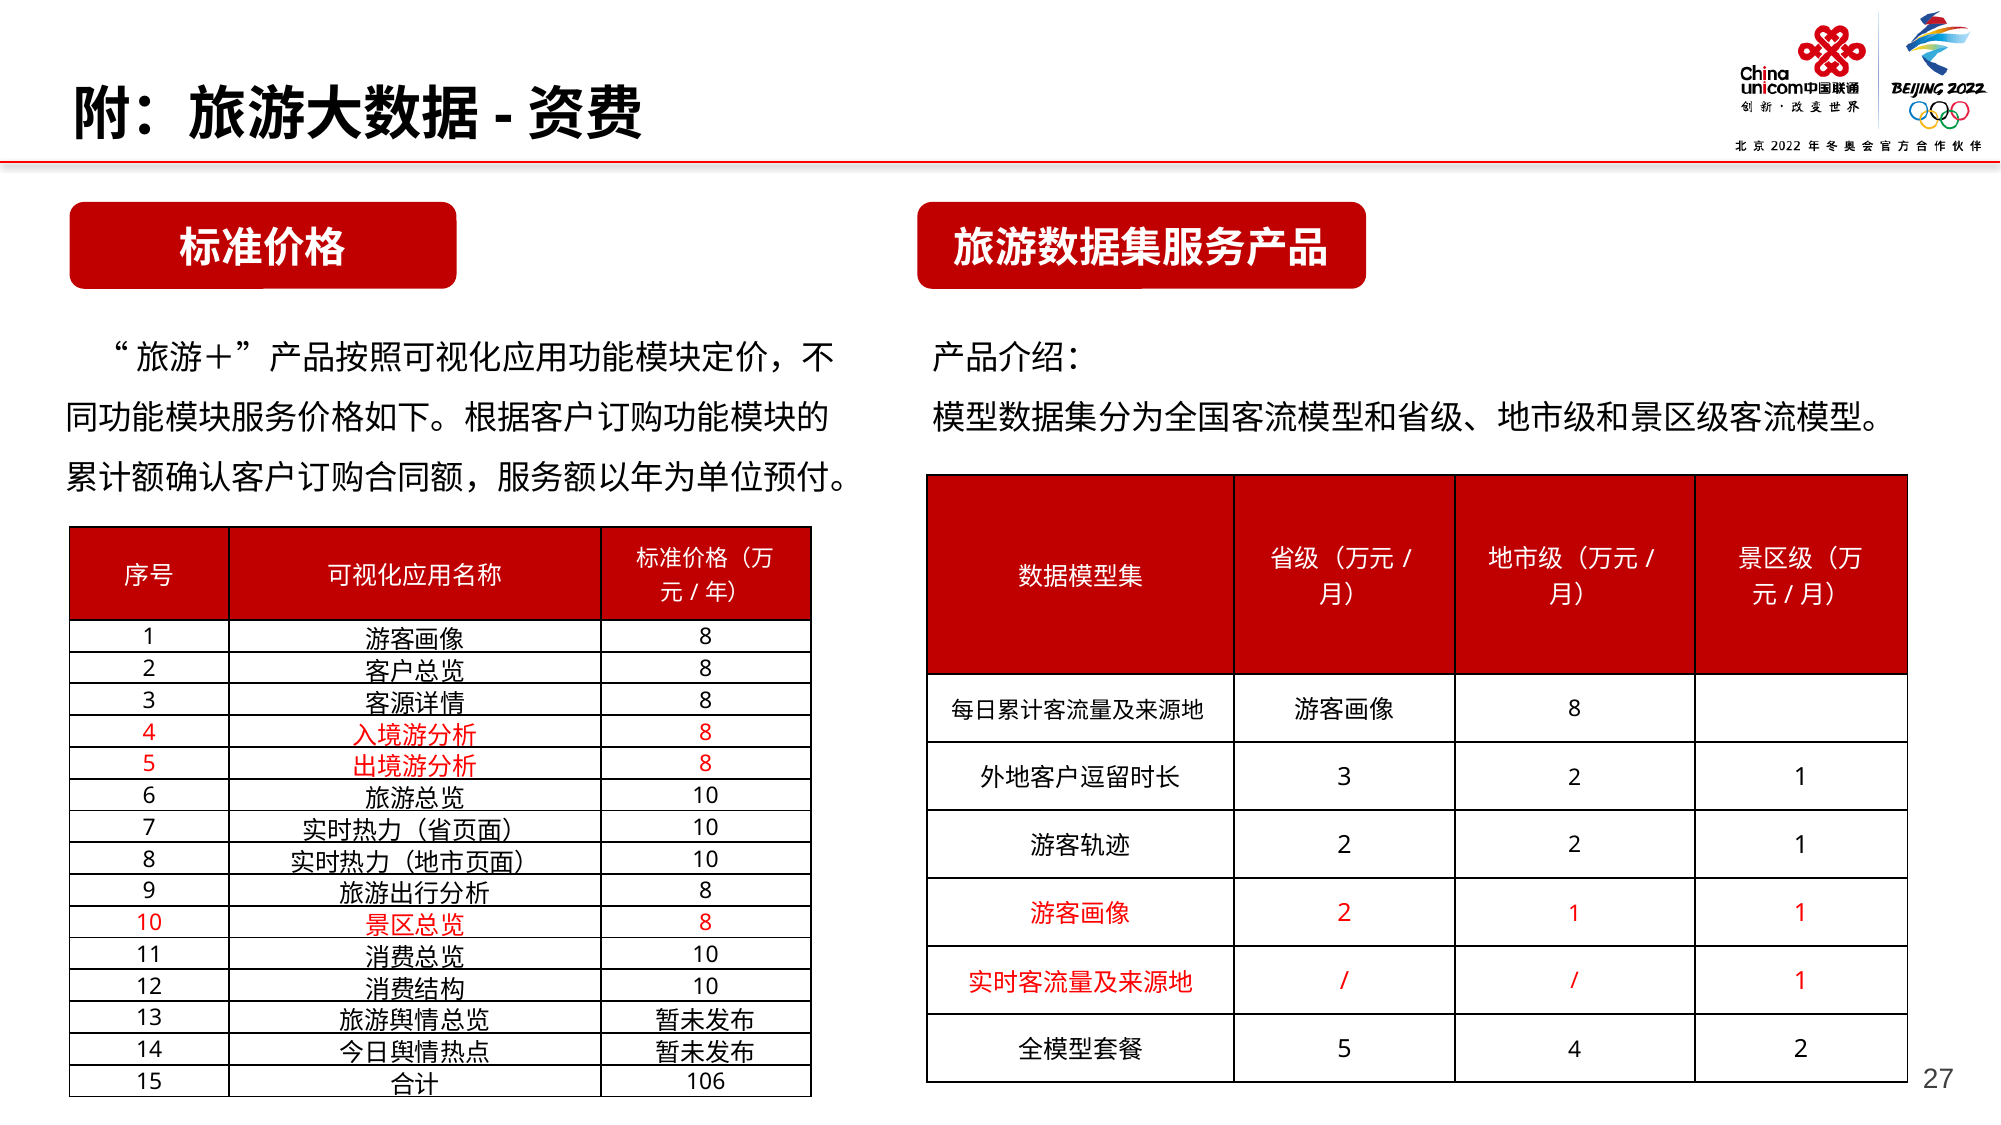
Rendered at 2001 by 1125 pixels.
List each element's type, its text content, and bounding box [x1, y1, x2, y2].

table_cell 10 [602, 938, 810, 968]
table_cell 10 [602, 843, 810, 873]
table_cell 10 [70, 907, 228, 937]
table_cell 1 [1696, 811, 1907, 877]
table_header 序号 [70, 528, 228, 619]
table_cell 8 [602, 748, 810, 778]
table_cell 消费总览 [230, 938, 600, 968]
table_cell 9 [70, 875, 228, 905]
table_cell 5 [1235, 1015, 1454, 1081]
table_cell 7 [70, 811, 228, 841]
table_cell 游客画像 [1235, 675, 1454, 741]
table_cell 2 [1456, 811, 1694, 877]
table_cell 3 [70, 684, 228, 714]
table_cell 实时热力（地市页面） [230, 843, 600, 873]
table_cell 游客画像 [928, 879, 1233, 945]
text_box 产品介绍： 模型数据集分为全国客流模型和省级、地市级和景区级客流模型。 [917, 309, 1918, 444]
table_header 数据模型集 [928, 476, 1233, 673]
table_cell 4 [70, 716, 228, 746]
table_header 地市级（万元/月） [1456, 476, 1694, 673]
table_cell 合计 [230, 1066, 600, 1096]
table_cell 景区总览 [230, 907, 600, 937]
table_cell 旅游舆情总览 [230, 1002, 600, 1032]
table_cell 2 [1235, 811, 1454, 877]
table_cell 游客轨迹 [928, 811, 1233, 877]
table_cell 游客画像 [230, 621, 600, 651]
table_cell 外地客户逗留时长 [928, 743, 1233, 809]
table_cell 1 [1456, 879, 1694, 945]
table_cell 实时热力（省页面） [230, 811, 600, 841]
table_cell 入境游分析 [230, 716, 600, 746]
table_cell 10 [602, 970, 810, 1000]
table_cell 8 [602, 716, 810, 746]
table_cell [1696, 675, 1907, 741]
table_cell 客源详情 [230, 684, 600, 714]
table_cell / [1456, 947, 1694, 1013]
table_cell 2 [1456, 743, 1694, 809]
table_cell 12 [70, 970, 228, 1000]
table_cell 暂未发布 [602, 1002, 810, 1032]
table_cell 8 [602, 653, 810, 682]
table_cell 4 [1456, 1015, 1694, 1081]
table_header 可视化应用名称 [230, 528, 600, 619]
table_cell 1 [70, 621, 228, 651]
table_cell 1 [1696, 879, 1907, 945]
table_cell 10 [602, 780, 810, 810]
table_cell 8 [602, 621, 810, 651]
table_cell / [1235, 947, 1454, 1013]
table_cell 1 [1696, 947, 1907, 1013]
table_cell 8 [602, 684, 810, 714]
table_cell 每日累计客流量及来源地 [928, 675, 1233, 741]
table_cell 旅游总览 [230, 780, 600, 810]
table_header 省级（万元/月） [1235, 476, 1454, 673]
table_header 景区级（万元/月） [1696, 476, 1907, 673]
table_cell 暂未发布 [602, 1034, 810, 1064]
table_cell 实时客流量及来源地 [928, 947, 1233, 1013]
text_box 附：旅游大数据-资费 [72, 58, 897, 147]
table_cell 3 [1235, 743, 1454, 809]
table_cell 5 [70, 748, 228, 778]
table_cell 8 [602, 907, 810, 937]
table_cell 消费结构 [230, 970, 600, 1000]
table_cell 旅游出行分析 [230, 875, 600, 905]
picture [1729, 7, 1993, 158]
table_cell 出境游分析 [230, 748, 600, 778]
table_cell 8 [1456, 675, 1694, 741]
table_cell 1 [1696, 743, 1907, 809]
table_cell 8 [602, 875, 810, 905]
table_cell 6 [70, 780, 228, 810]
table_cell 10 [602, 811, 810, 841]
table_cell 11 [70, 938, 228, 968]
table_cell 2 [70, 653, 228, 682]
table_header 标准价格（万元/年） [602, 528, 810, 619]
table_cell 全模型套餐 [928, 1015, 1233, 1081]
text_box “旅游＋”产品按照可视化应用功能模块定价，不同功能模块服务价格如下。根据客户订购功能模块的累计额确认客户订购合同额，服务额以年为单位预付。 [50, 309, 863, 564]
table_cell 15 [70, 1066, 228, 1096]
table_cell 客户总览 [230, 653, 600, 682]
text_box 旅游数据集服务产品 [916, 200, 1368, 290]
table_cell 13 [70, 1002, 228, 1032]
table_cell 2 [1235, 879, 1454, 945]
table_cell 14 [70, 1034, 228, 1064]
table_cell 8 [70, 843, 228, 873]
table_cell 106 [602, 1066, 810, 1096]
text_box 标准价格 [68, 200, 458, 290]
table_cell 今日舆情热点 [230, 1034, 600, 1064]
table_cell 2 [1696, 1015, 1907, 1081]
